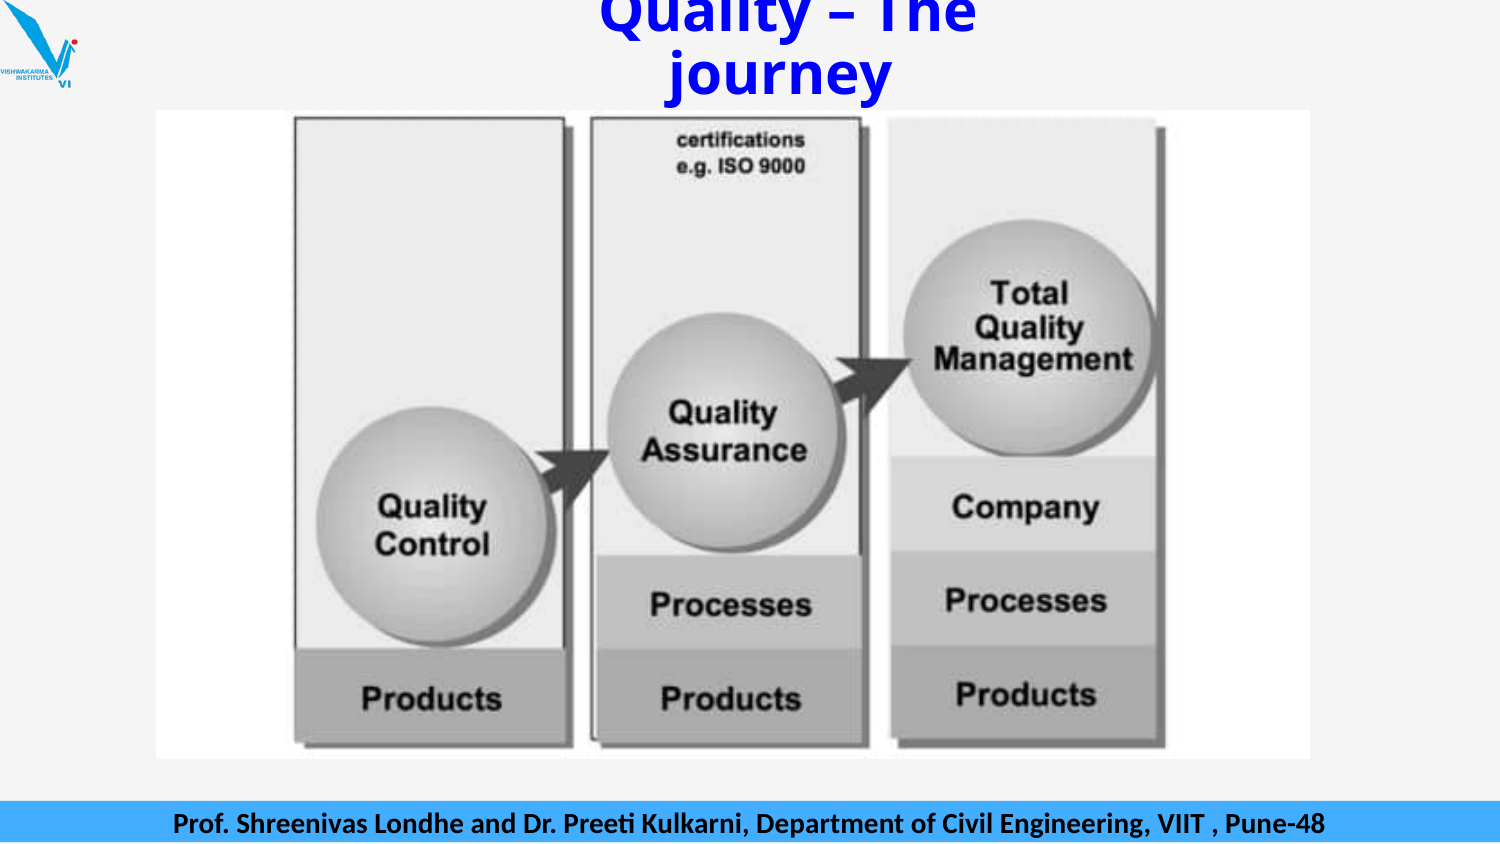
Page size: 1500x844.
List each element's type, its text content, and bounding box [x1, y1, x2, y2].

picture [0, 0, 82, 92]
picture [156, 110, 1310, 759]
text_box Prof. Shreenivas Londhe and Dr. Preeti Kulkarni, Department of Civil Engineering, VIIT , Pune-48 [0, 800, 1500, 843]
title Quality – The journey [497, 1, 1079, 88]
